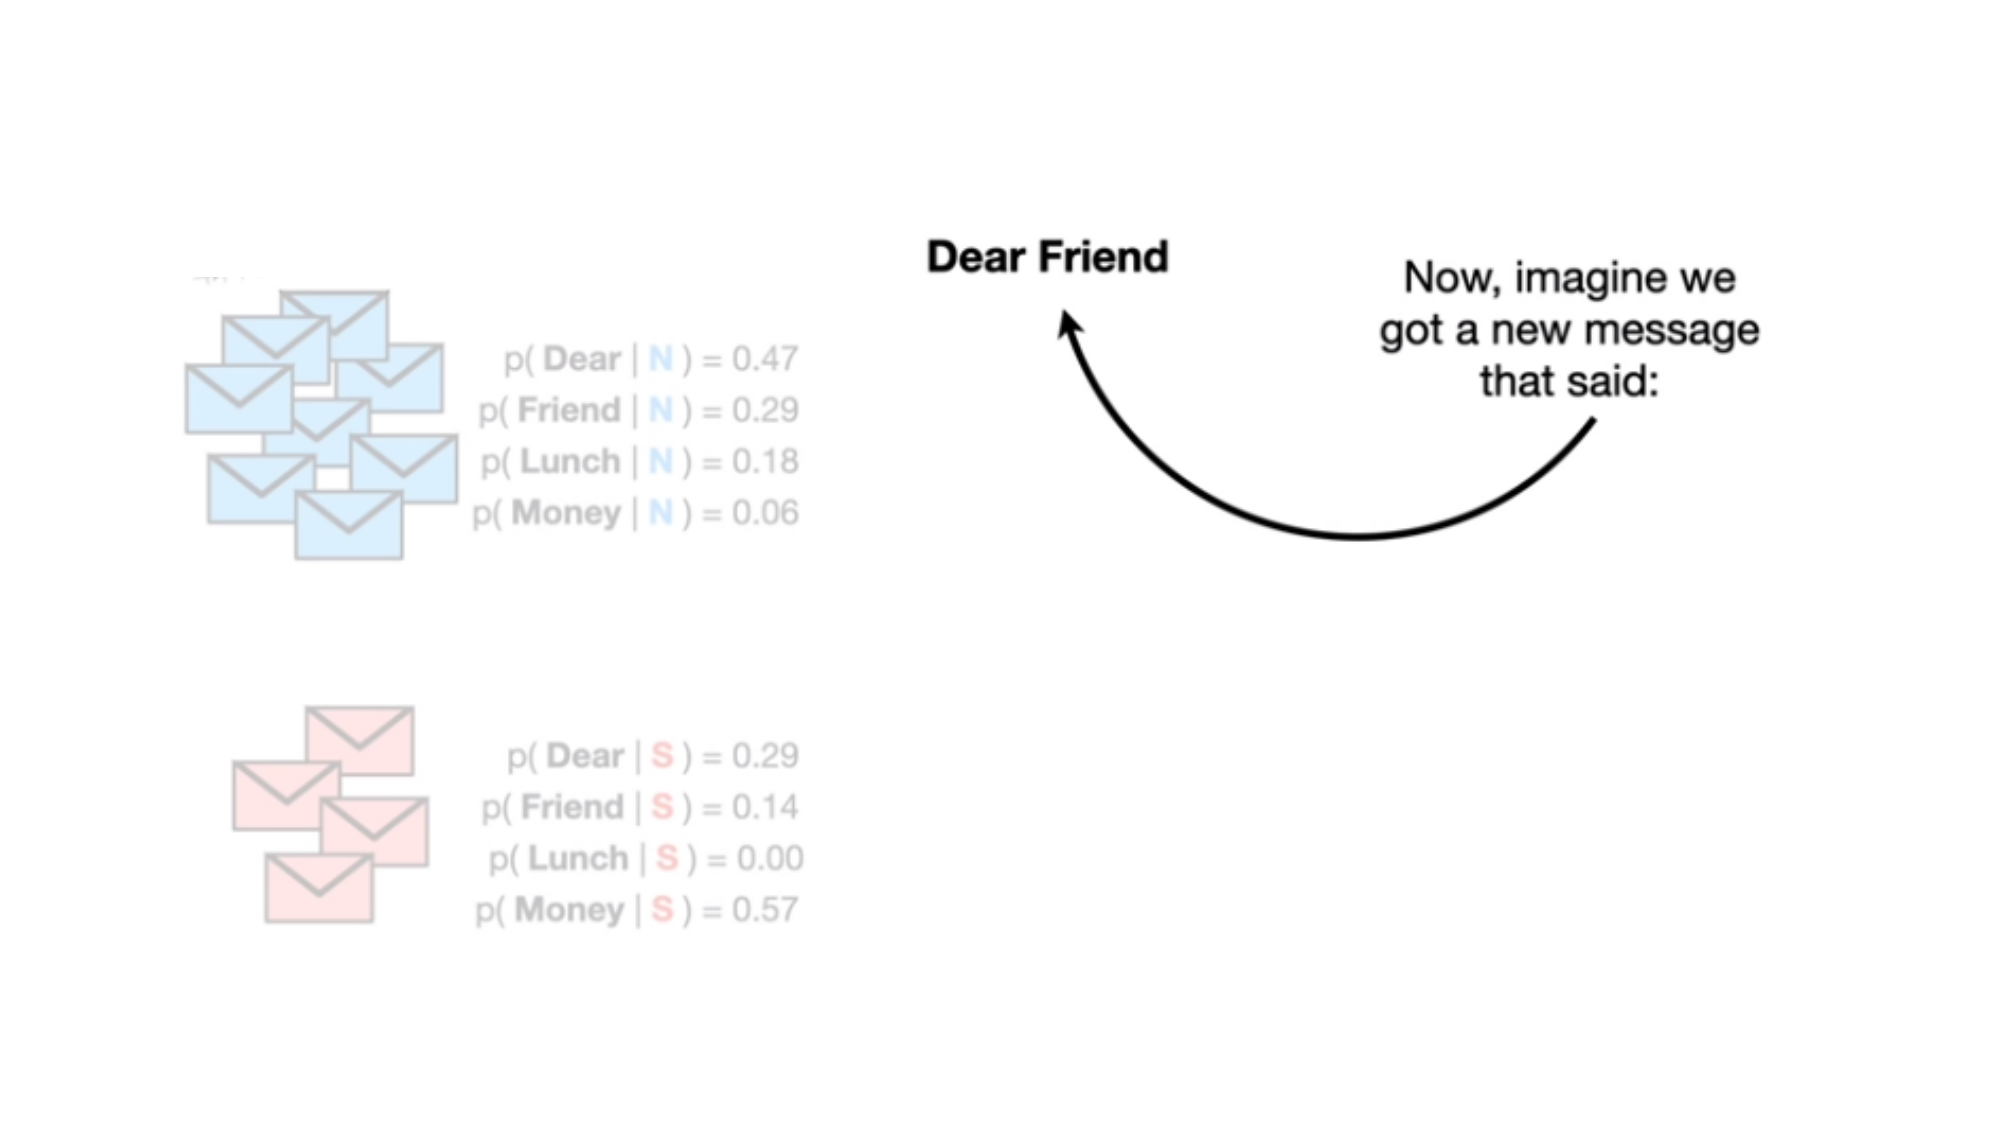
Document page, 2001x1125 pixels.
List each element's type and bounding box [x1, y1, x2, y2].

picture [119, 92, 1827, 983]
